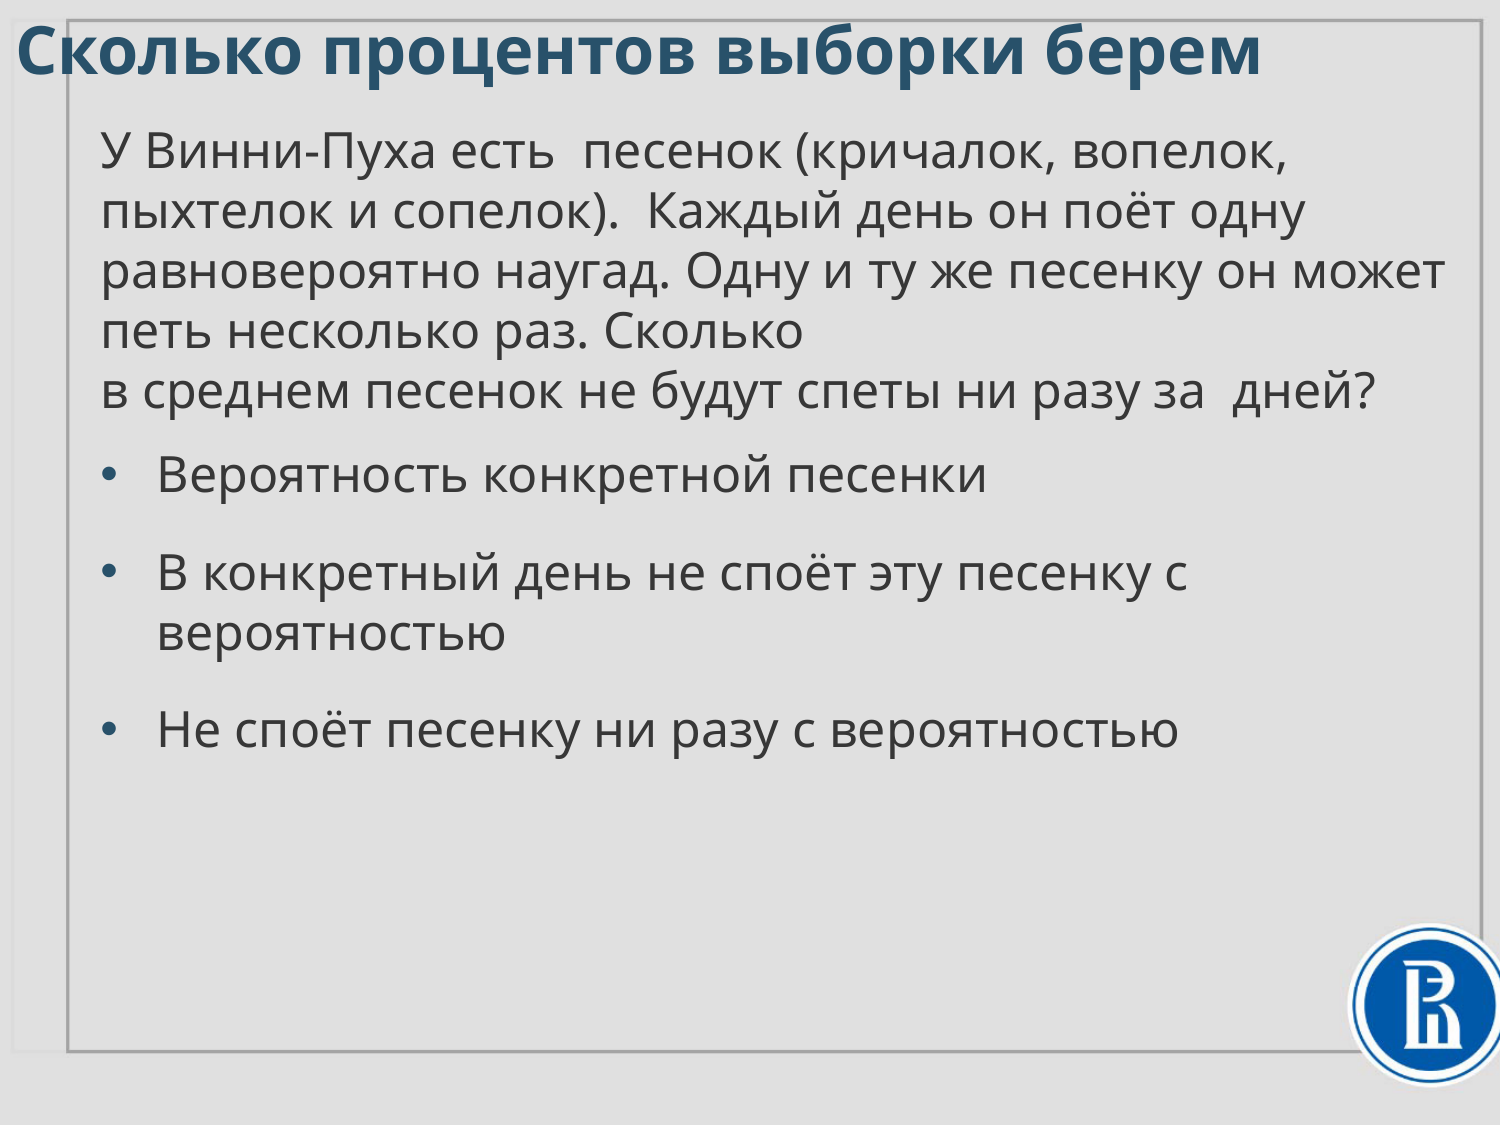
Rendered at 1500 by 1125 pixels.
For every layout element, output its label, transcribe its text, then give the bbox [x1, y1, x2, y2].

text_box [88, 550, 1459, 1125]
picture [0, 102, 1500, 1125]
title Сколько процентов выборки берем [0, 0, 1500, 102]
